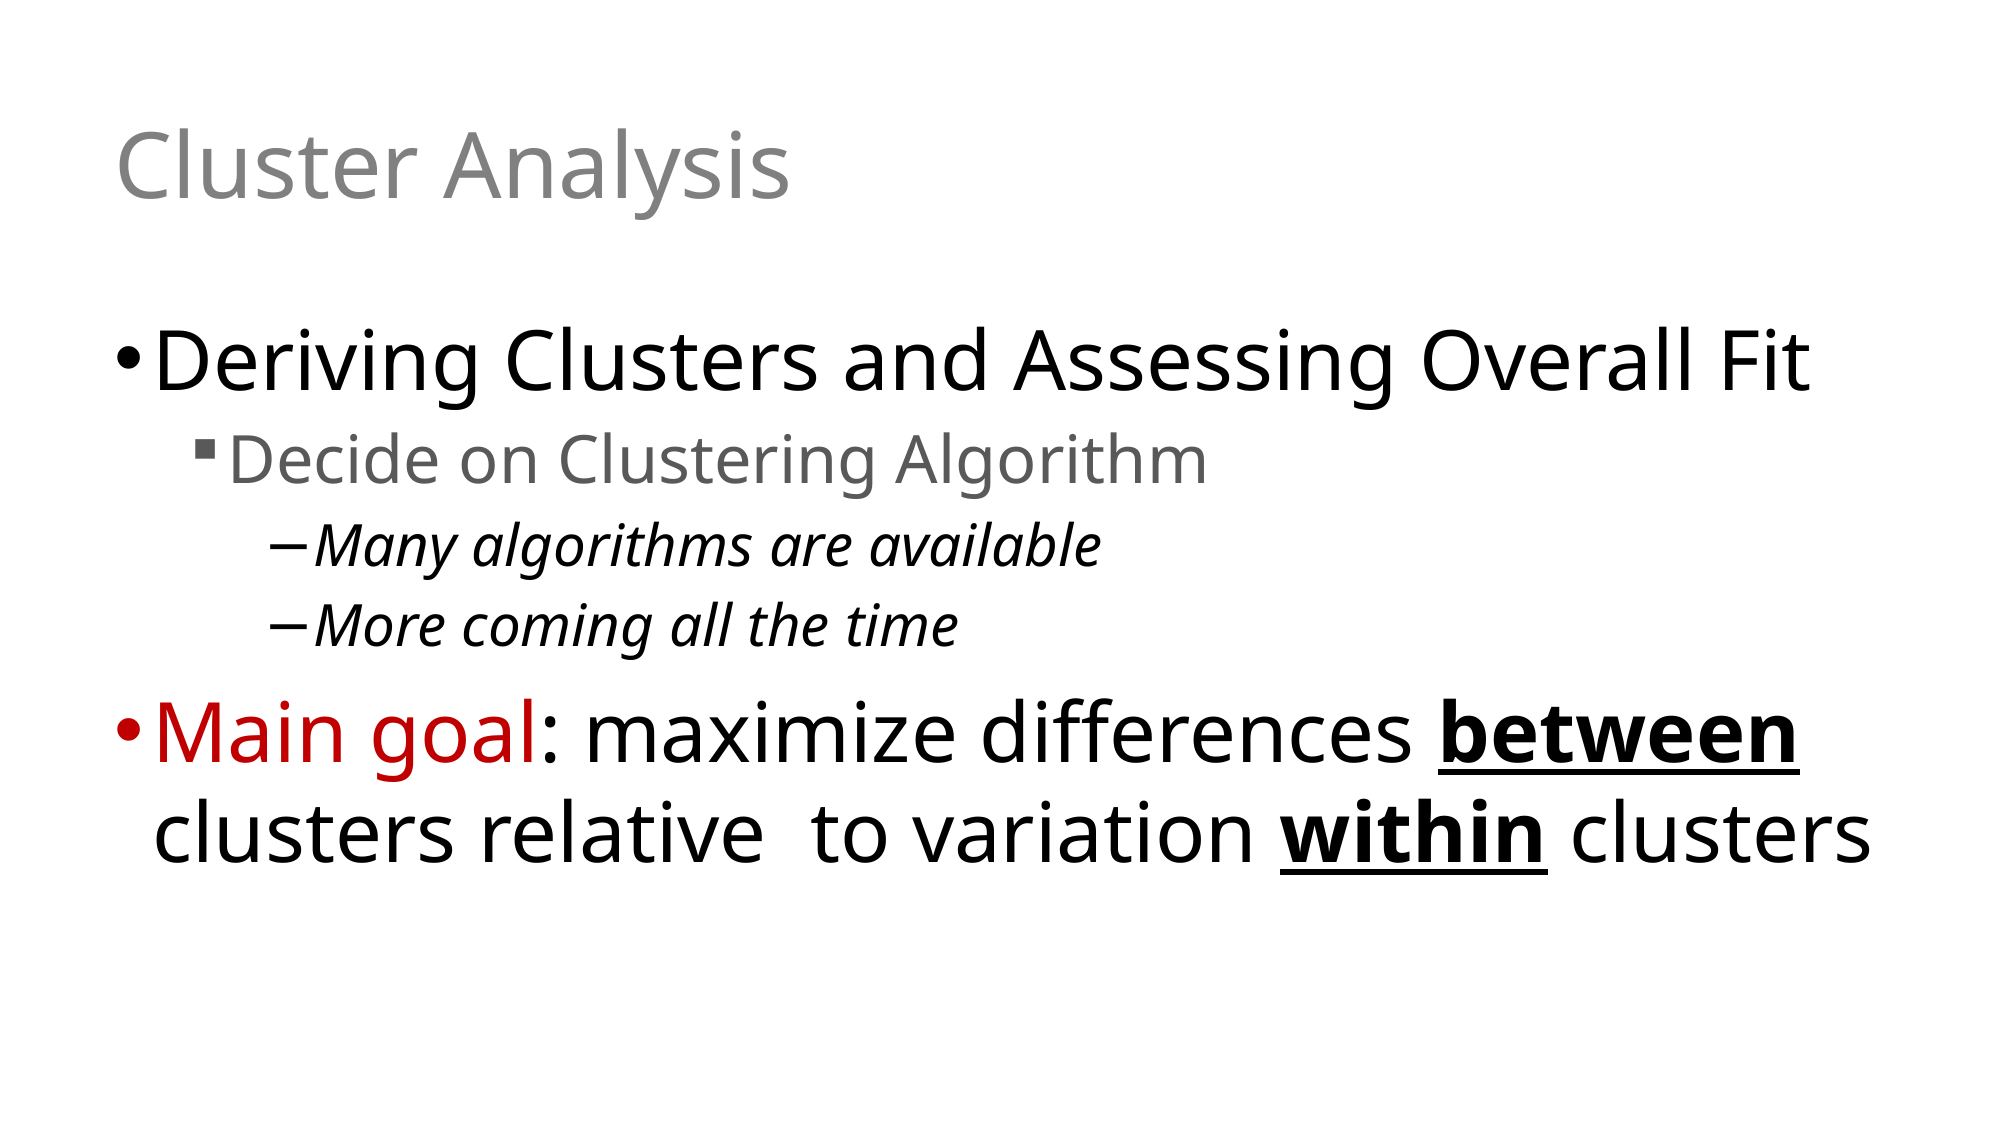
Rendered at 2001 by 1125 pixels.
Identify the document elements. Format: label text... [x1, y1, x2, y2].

list Deriving Clusters and Assessing Overall Fit Decide on Clustering Algorithm Many algorithms are available More coming all the time Main goal: maximize differences between clusters relative to variation within clusters [99, 299, 1900, 1063]
title Cluster Analysis [99, 59, 1900, 278]
